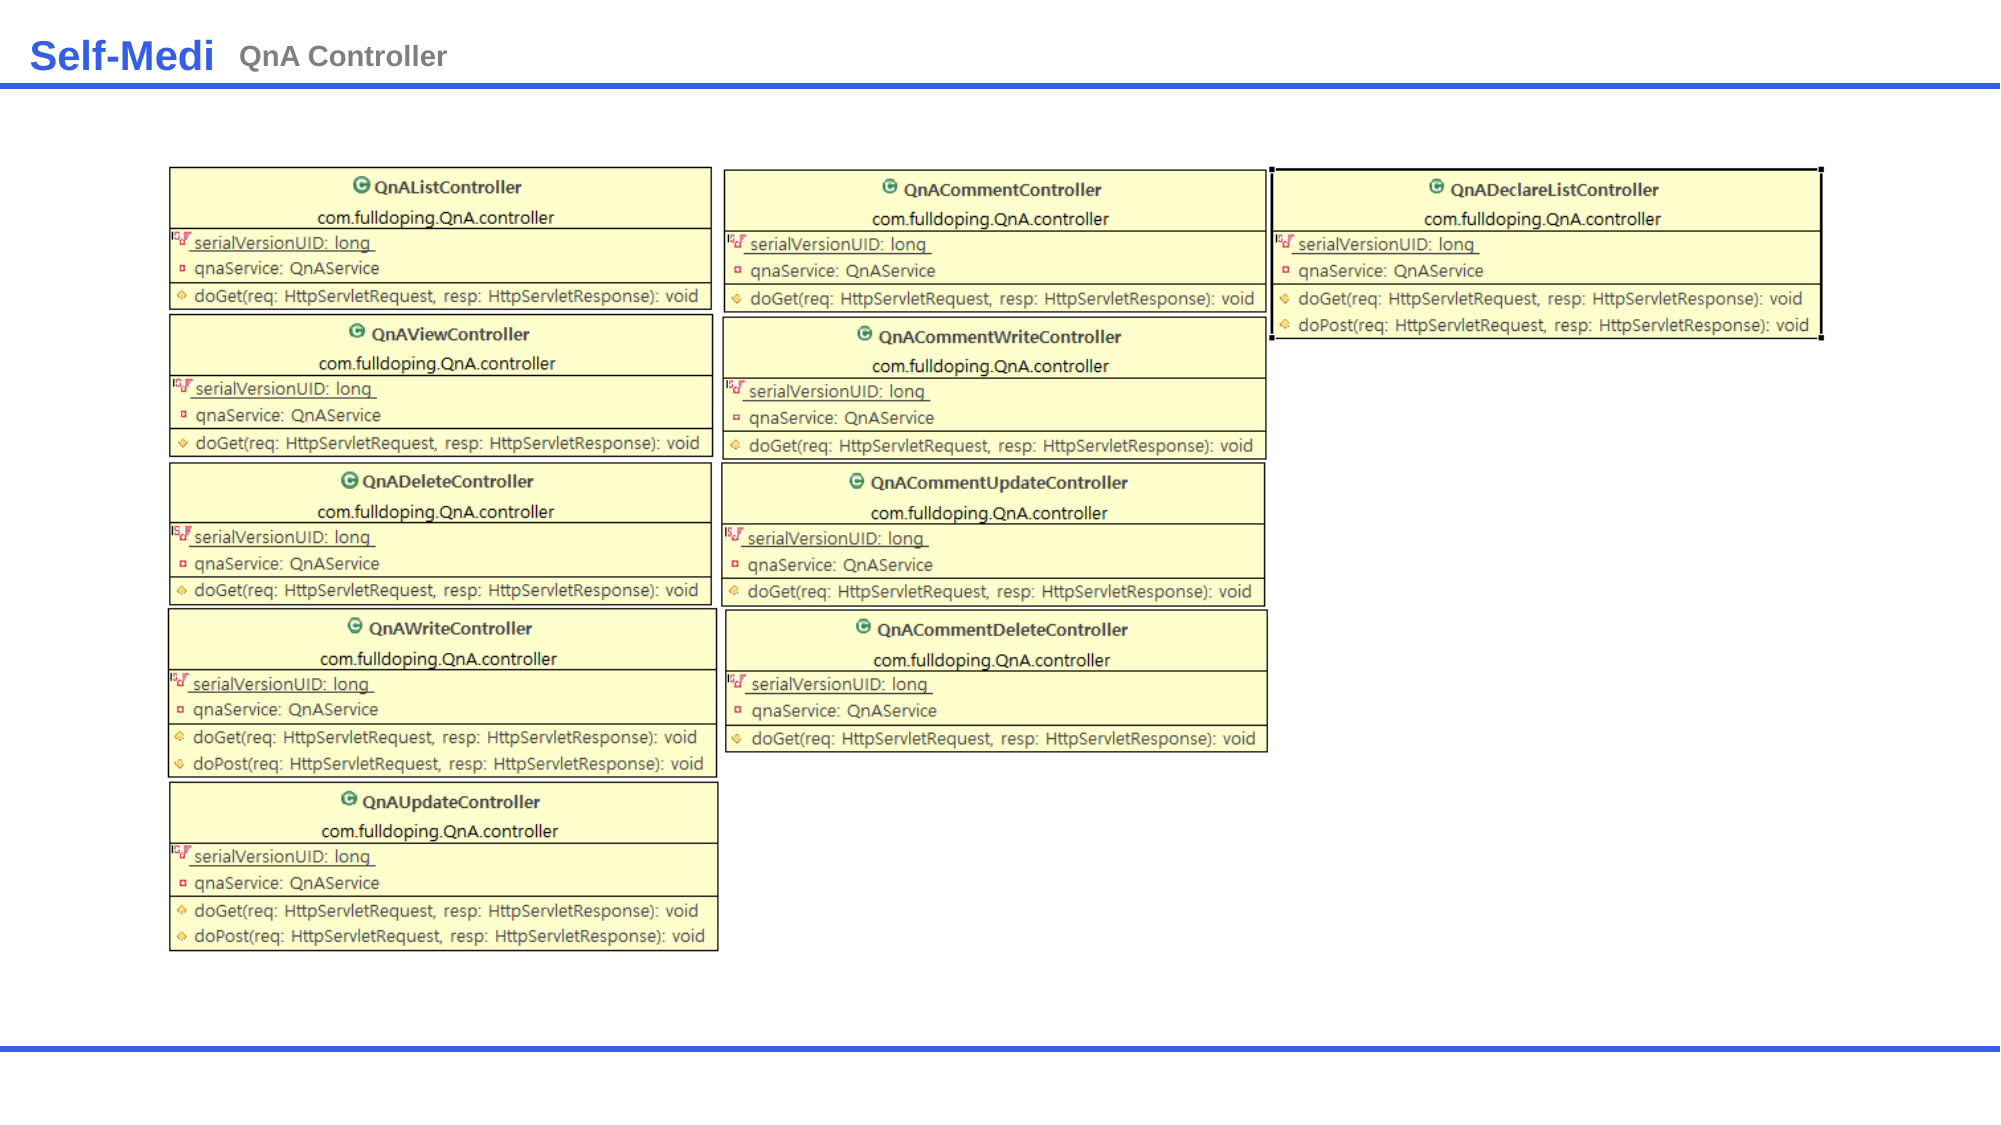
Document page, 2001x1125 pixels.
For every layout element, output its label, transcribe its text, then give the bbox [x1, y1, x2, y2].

text_box QnA Controller [224, 30, 615, 81]
picture [164, 163, 1836, 962]
